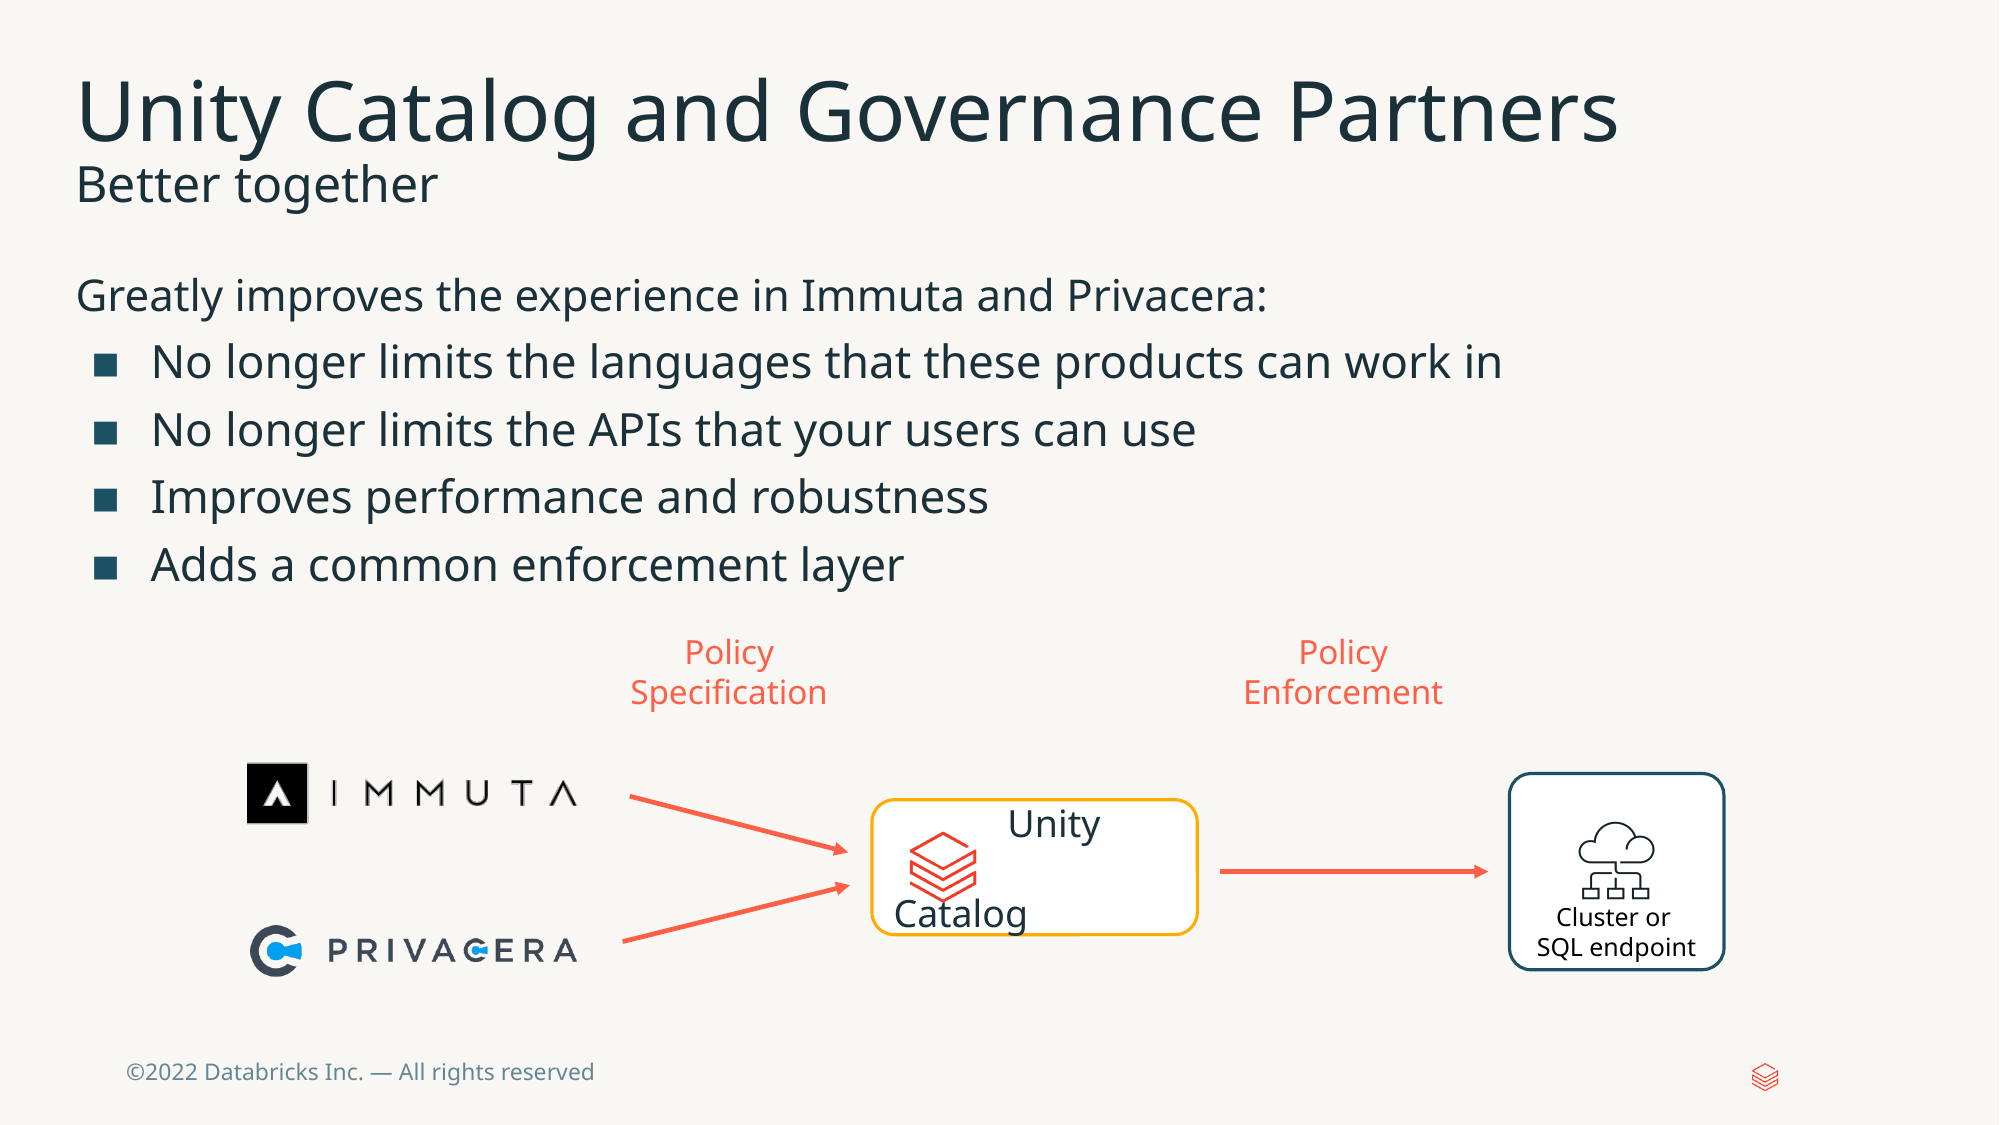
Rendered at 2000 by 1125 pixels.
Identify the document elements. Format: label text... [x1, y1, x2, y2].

picture [905, 829, 981, 905]
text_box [622, 884, 851, 942]
text_box Policy Enforcement [1216, 616, 1471, 707]
title Unity Catalog and Governance Partners Better together [75, 59, 1922, 223]
picture [250, 924, 577, 977]
text_box Unity Catalog [871, 799, 1198, 935]
text_box Policy Specification [602, 616, 857, 719]
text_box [629, 795, 849, 853]
picture [1749, 1061, 1781, 1093]
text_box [1509, 773, 1725, 971]
list Greatly improves the experience in Immuta and Privacera: No longer limits the languages that these products can work in No longer limits the APIs that your users can use Improves performance and robustness Adds a common enforcement layer [75, 260, 1923, 594]
picture [247, 707, 589, 879]
